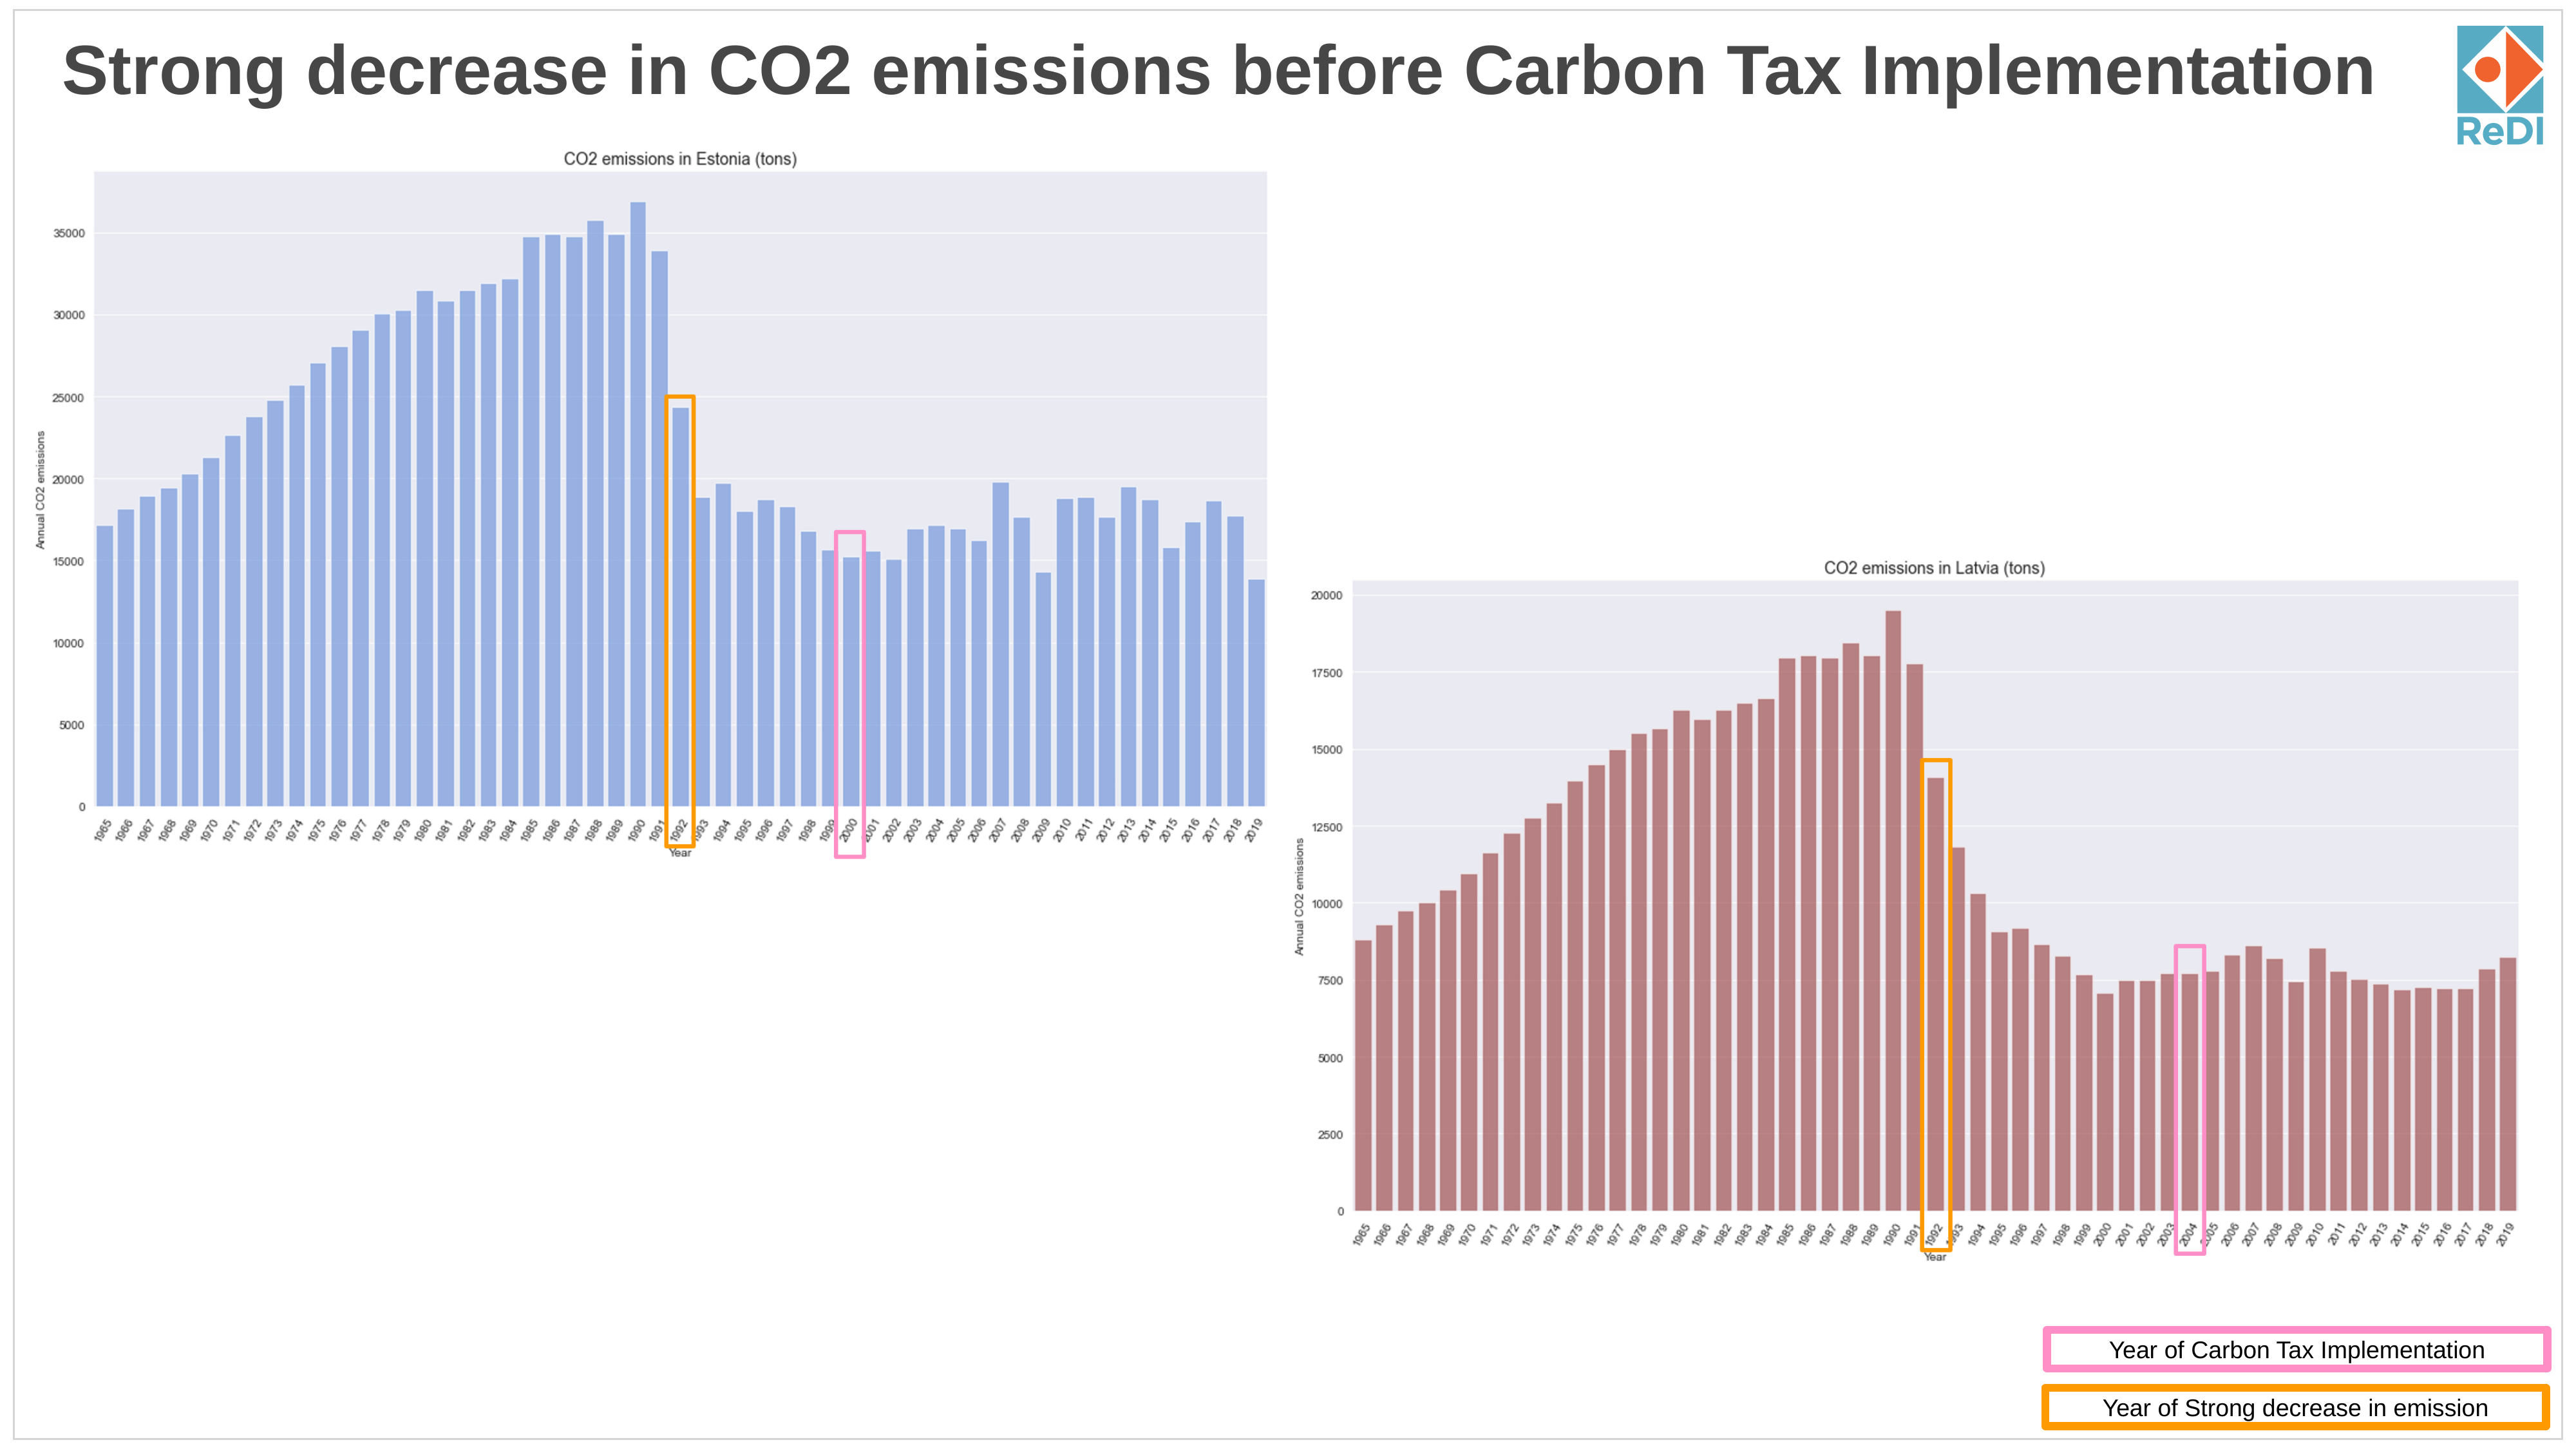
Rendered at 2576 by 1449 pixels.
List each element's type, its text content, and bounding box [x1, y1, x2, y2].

text_box Strong decrease in CO2 emissions before Carbon Tax Implementation [57, 0, 2539, 113]
picture [2452, 20, 2549, 153]
picture [1287, 547, 2524, 1270]
text_box Year of Strong decrease in emission [2045, 1387, 2546, 1426]
picture [28, 142, 1274, 861]
text_box Year of Carbon Tax Implementation [2047, 1330, 2548, 1368]
